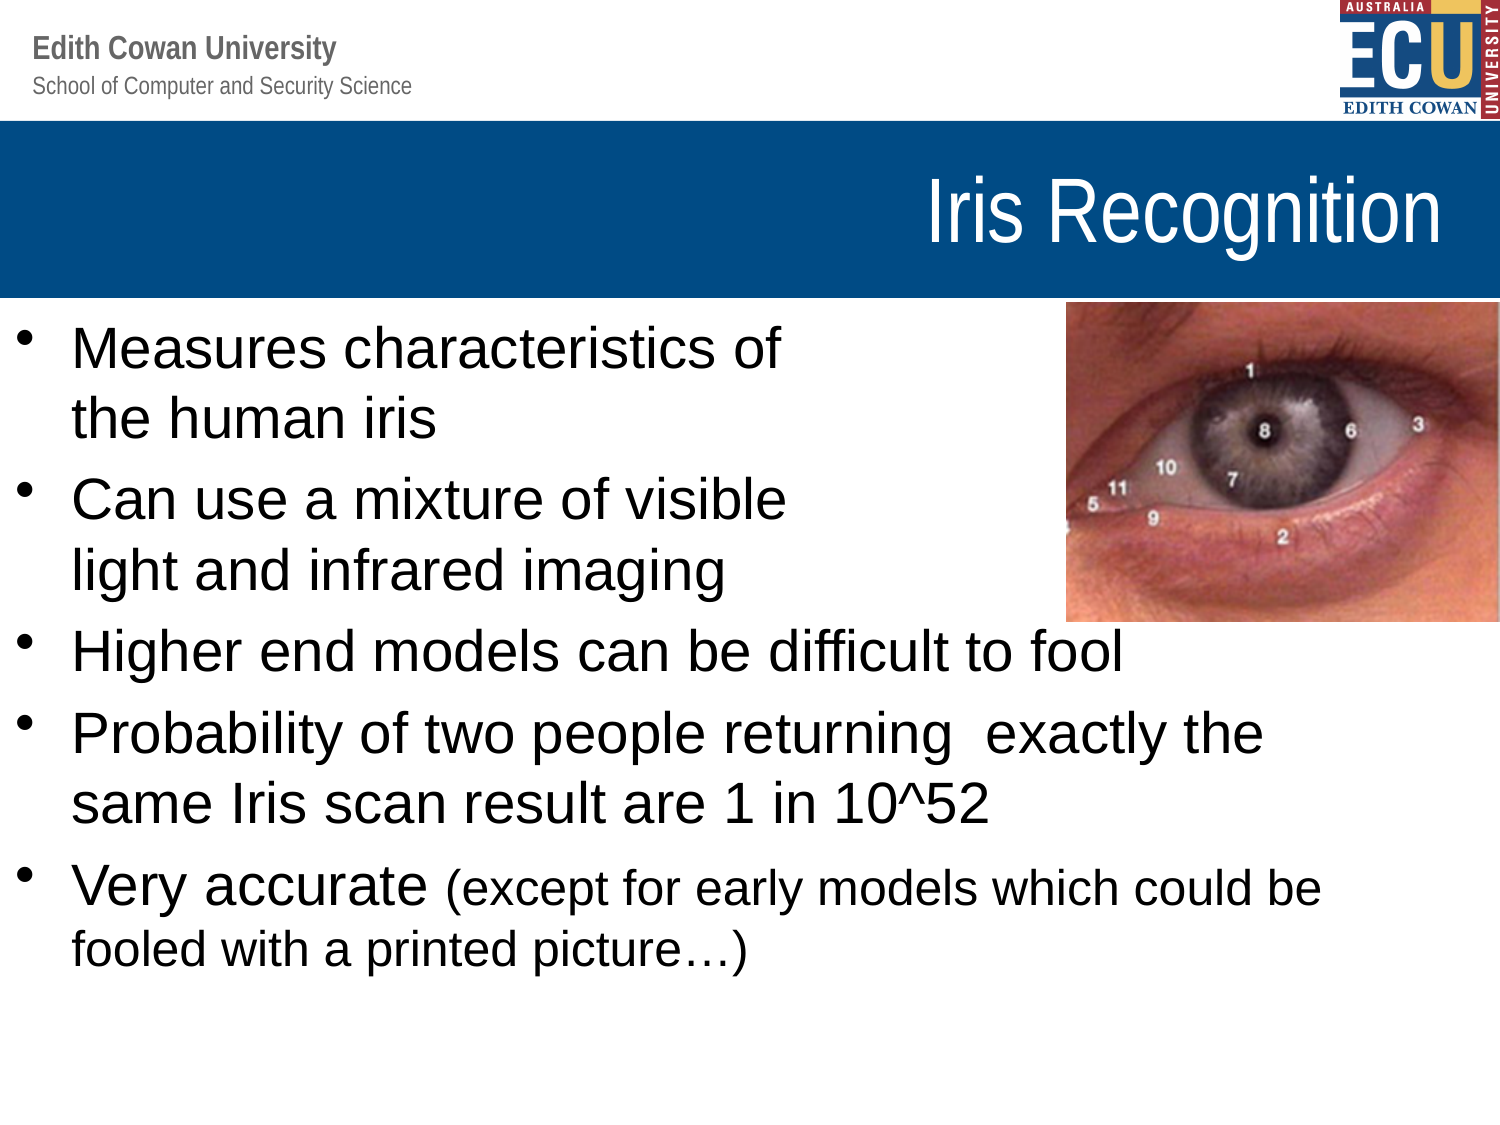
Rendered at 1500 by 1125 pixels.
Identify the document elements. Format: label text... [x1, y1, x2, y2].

picture [1066, 302, 1500, 622]
list Measures characteristics of the human iris Can use a mixture of visible light and infrared imaging Higher end models can be difficult to fool Probability of two people returning exactly the same Iris scan result are 1 in 10^52 Very accurate (except for early models which could be fooled with a printed picture…) [0, 302, 1407, 1035]
title Iris Recognition [40, 123, 1460, 289]
picture [1340, 0, 1500, 119]
